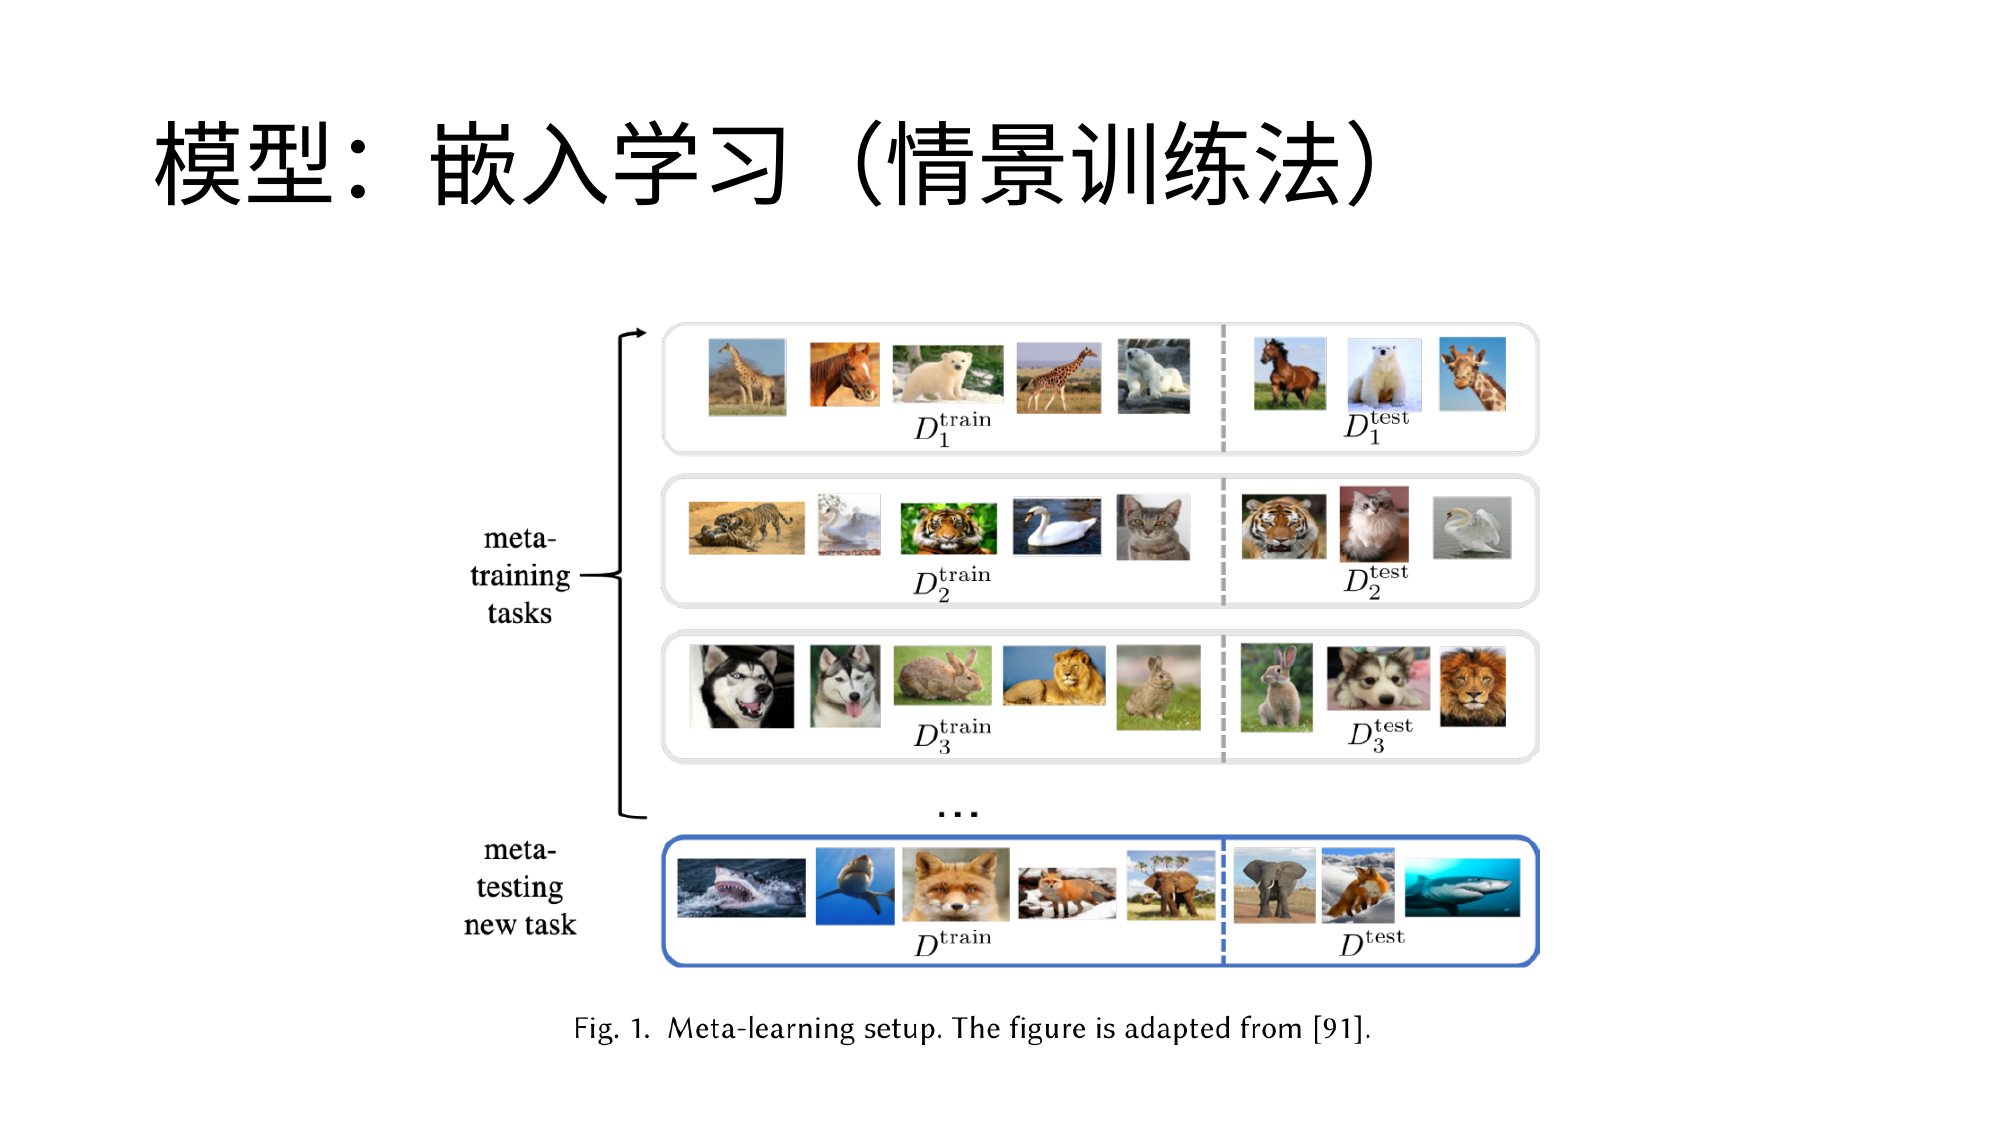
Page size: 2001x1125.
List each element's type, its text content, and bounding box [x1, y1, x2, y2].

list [447, 304, 1553, 1053]
title 模型：嵌入学习（情景训练法） [137, 59, 1863, 278]
